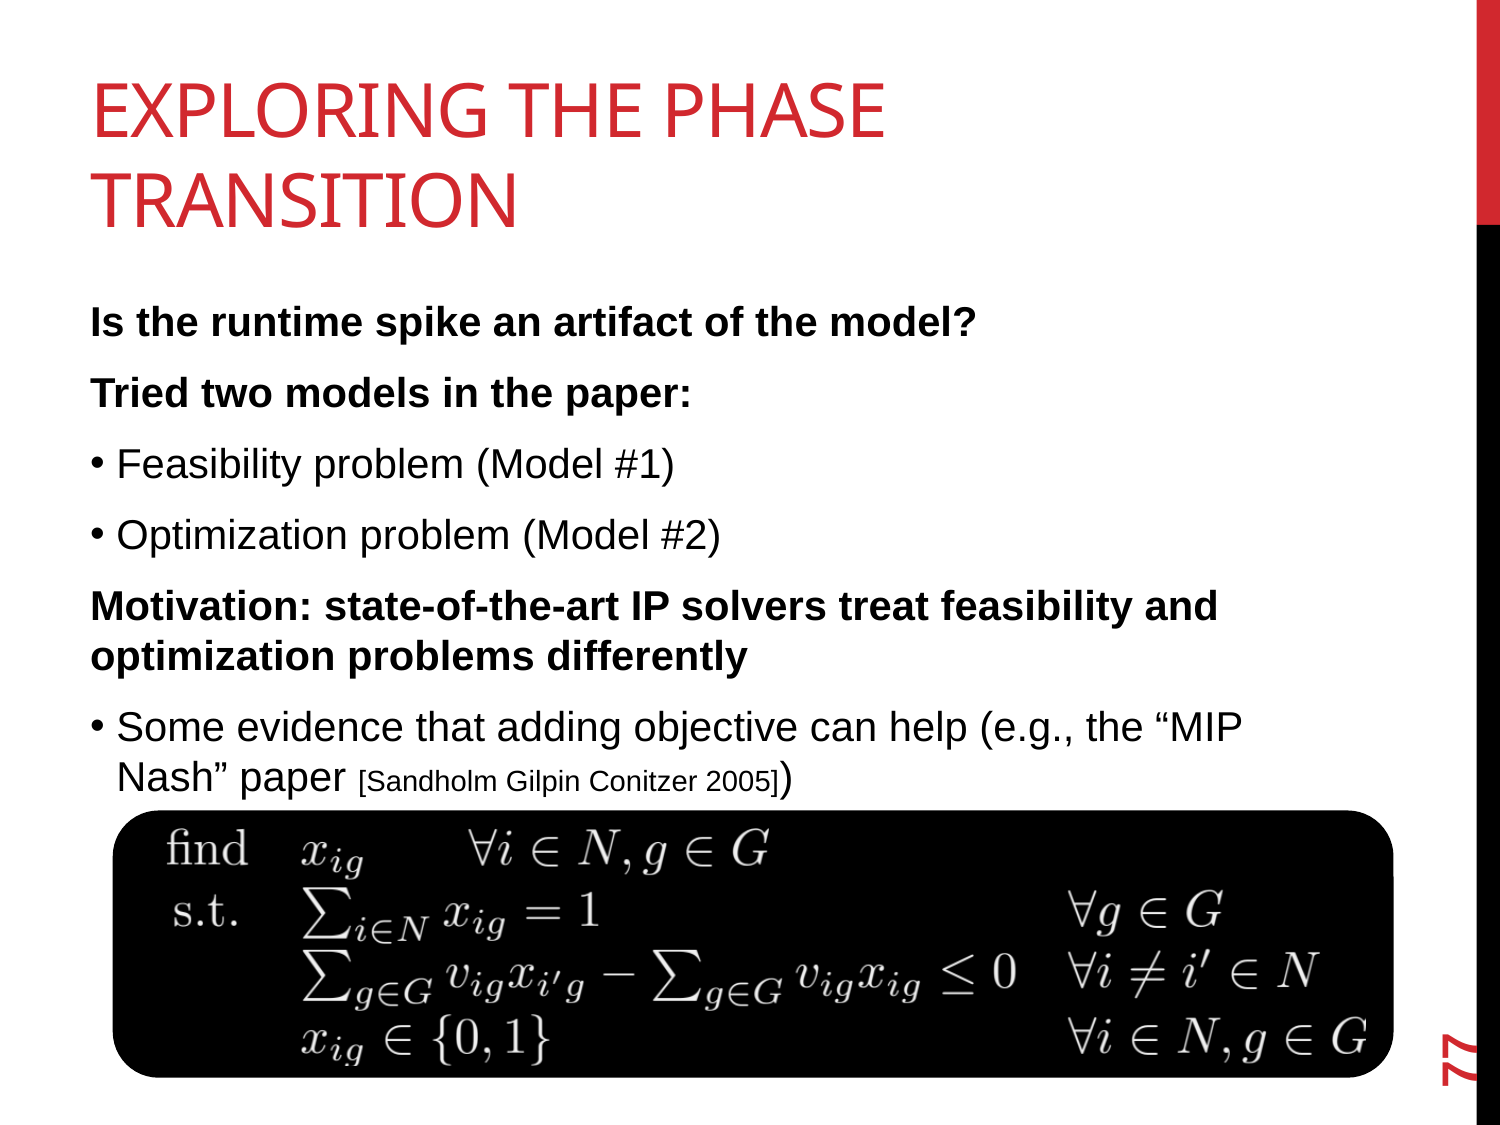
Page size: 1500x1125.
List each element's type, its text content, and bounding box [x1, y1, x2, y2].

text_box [114, 812, 1392, 1076]
list Is the runtime spike an artifact of the model? Tried two models in the paper: Feasibility problem (Model #1) Optimization problem (Model #2) Motivation: state-of-the-art IP solvers treat feasibility and optimization problems differently Some evidence that adding objective can help (e.g., the “MIP Nash” paper [Sandholm Gilpin Conitzer 2005]) [75, 287, 1325, 1005]
title Exploring the phase transition [75, 25, 1025, 250]
slide_number 77 [1427, 887, 1488, 1104]
